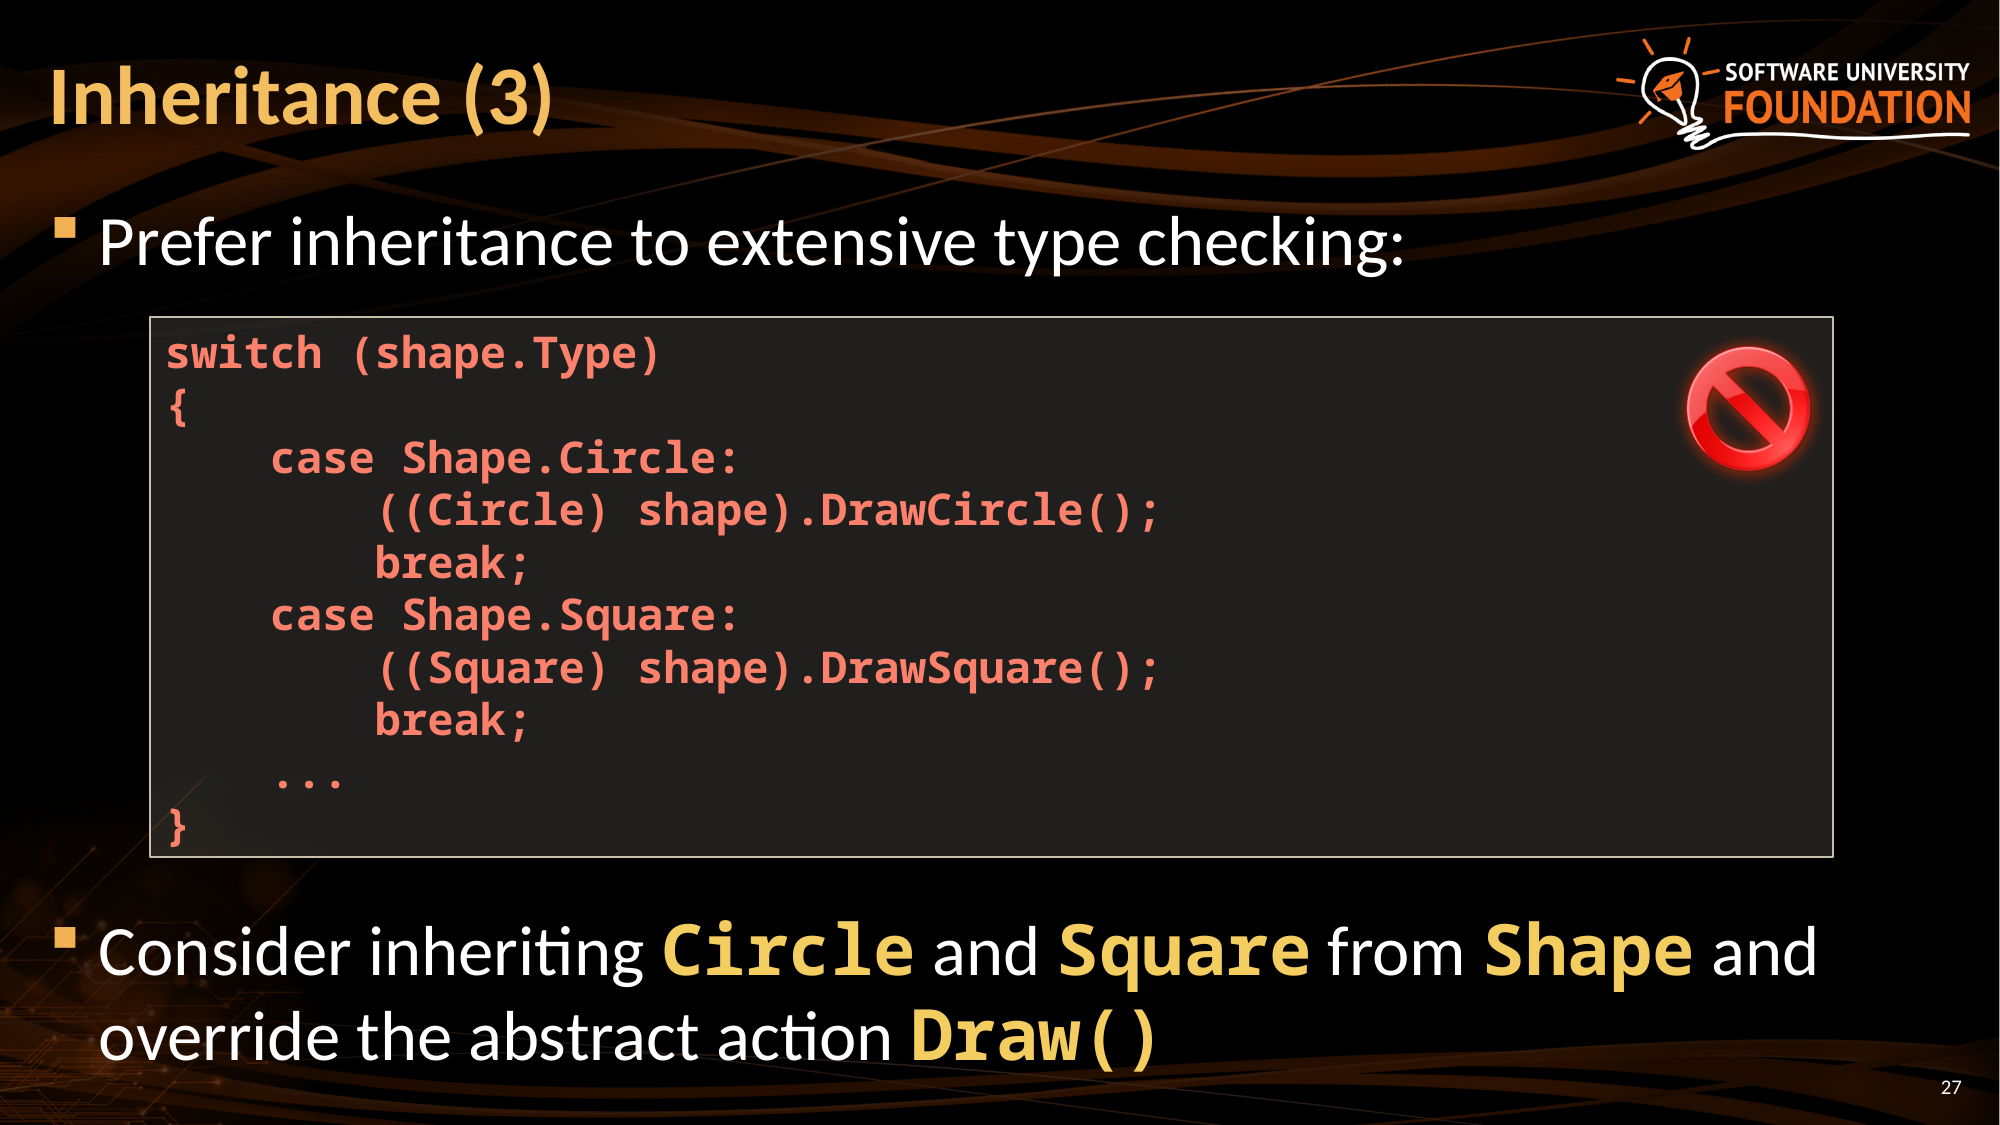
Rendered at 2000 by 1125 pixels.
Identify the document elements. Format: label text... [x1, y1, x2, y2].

picture [0, 0, 2000, 1125]
text_box switch (shape.Type) { case Shape.Circle: ((Circle) shape).DrawCircle(); break; case Shape.Square: ((Square) shape).DrawSquare(); break; ... } [149, 317, 1833, 857]
title Inheritance (3) [30, 6, 1602, 189]
list Prefer inheritance to extensive type checking: Consider inheriting Circle and Square from Shape and override the abstract action Draw() [31, 188, 1968, 1103]
